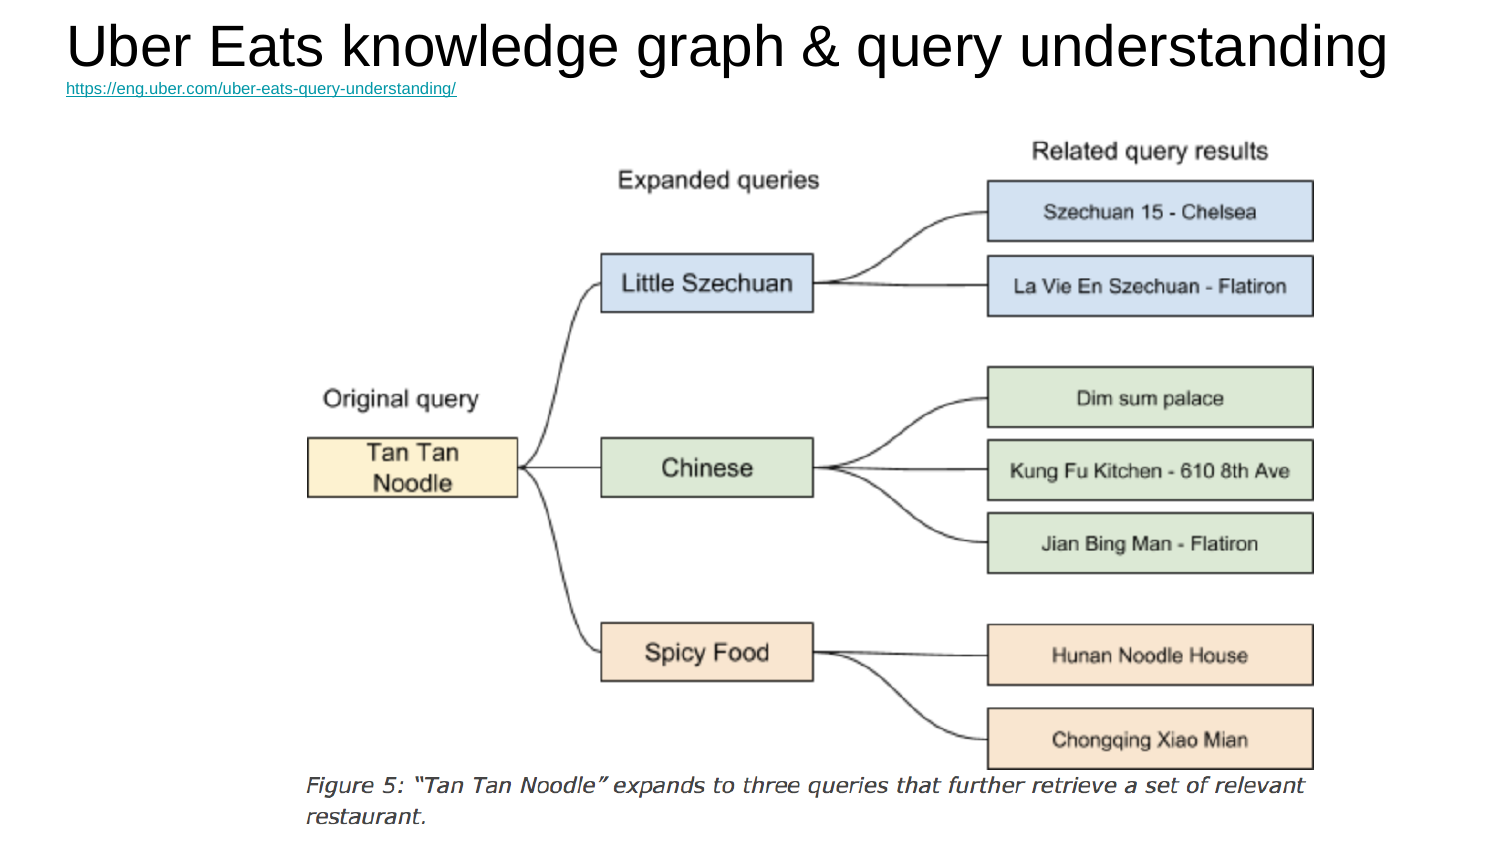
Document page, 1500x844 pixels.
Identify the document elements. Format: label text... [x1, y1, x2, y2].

picture [194, 101, 1370, 844]
title Uber Eats knowledge graph & query understanding https://eng.uber.com/uber-eats-query-understanding/ [51, 0, 1449, 87]
